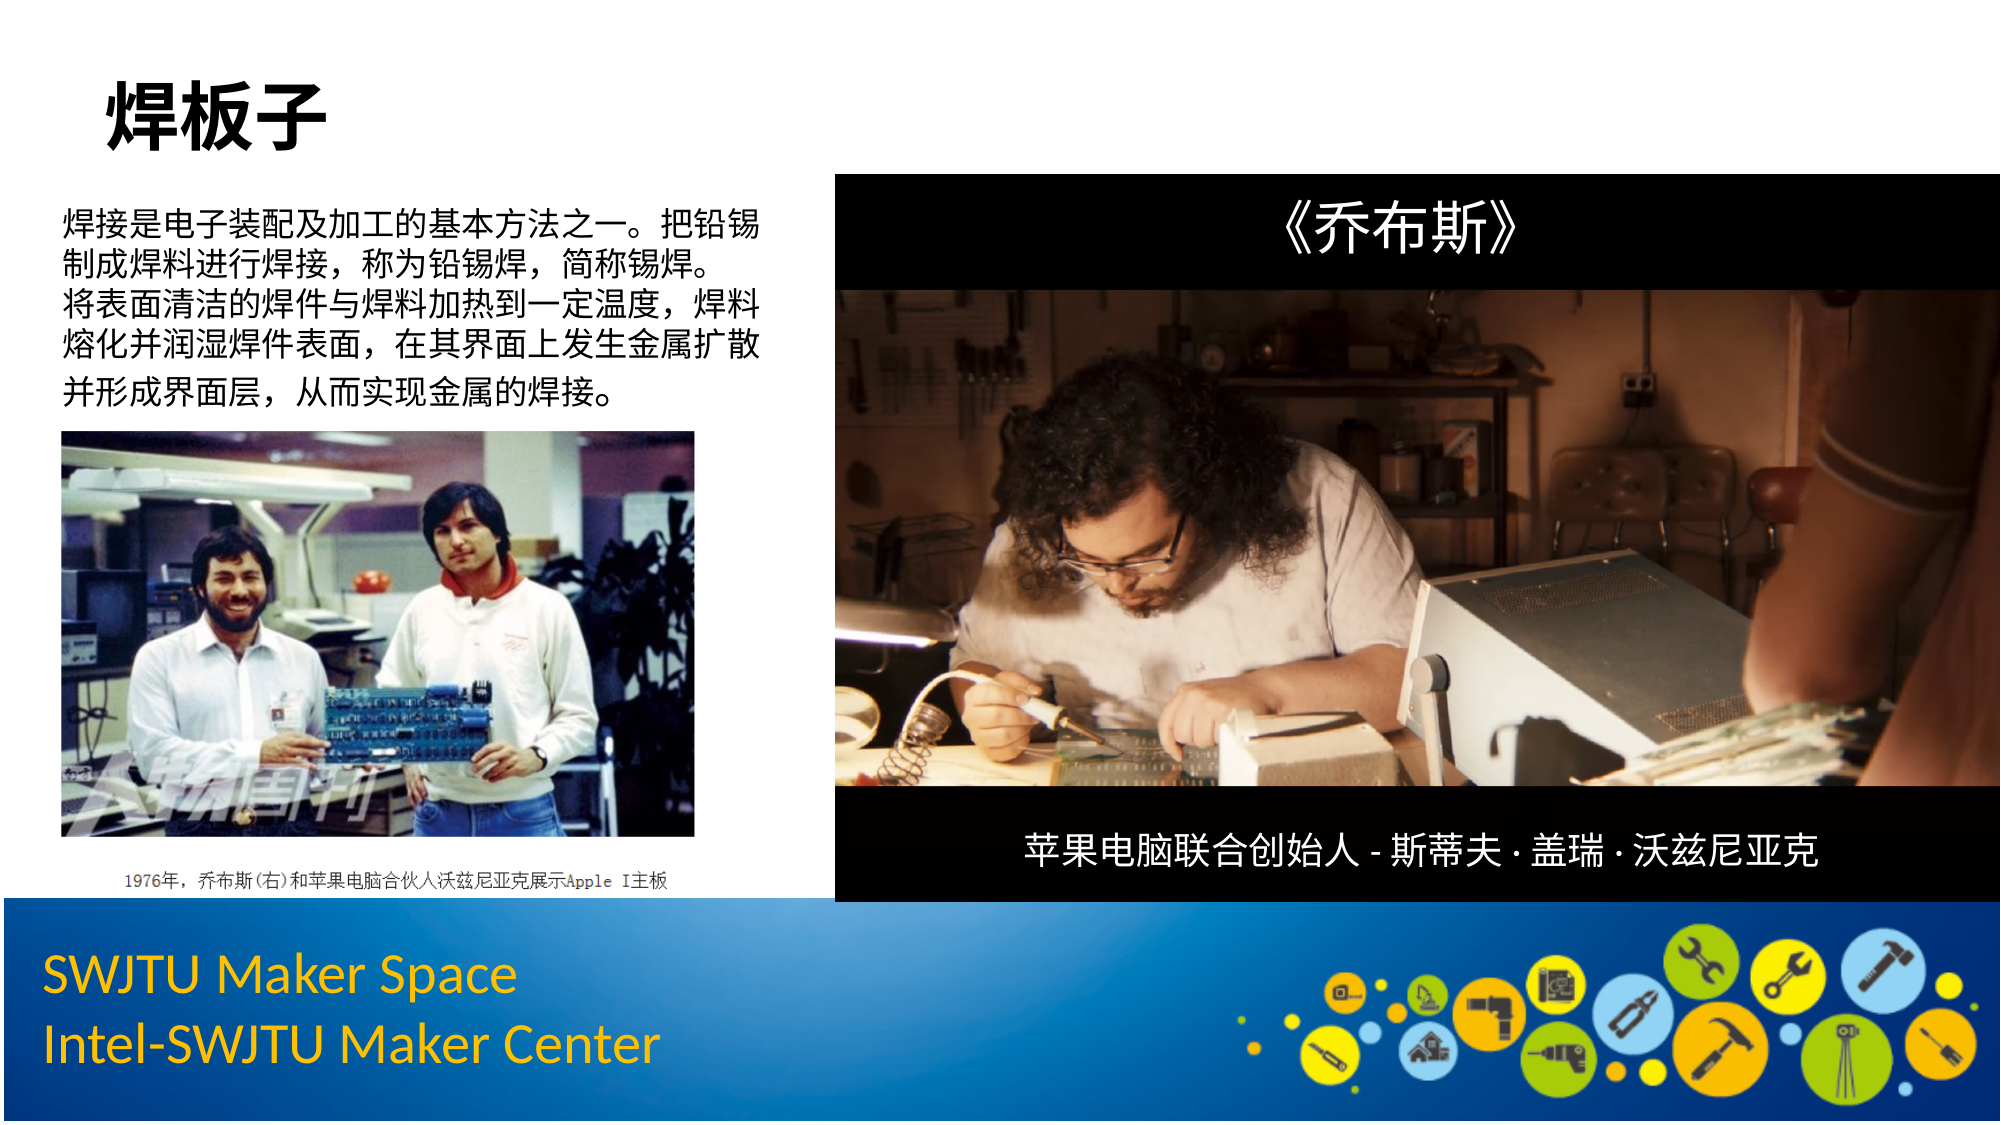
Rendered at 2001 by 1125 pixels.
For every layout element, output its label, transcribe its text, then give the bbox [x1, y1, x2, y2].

picture [4, 174, 2000, 1122]
text_box 焊板子 [89, 62, 436, 168]
text_box 焊接是电子装配及加工的基本方法之一。把铅锡制成焊料进行焊接，称为铅锡焊，简称锡焊。 将表面清洁的焊件与焊料加热到一定温度，焊料熔化并润湿焊件表面，在其界面上发生金属扩散并形成界面层，从而实现金属的焊接。 [47, 195, 800, 421]
